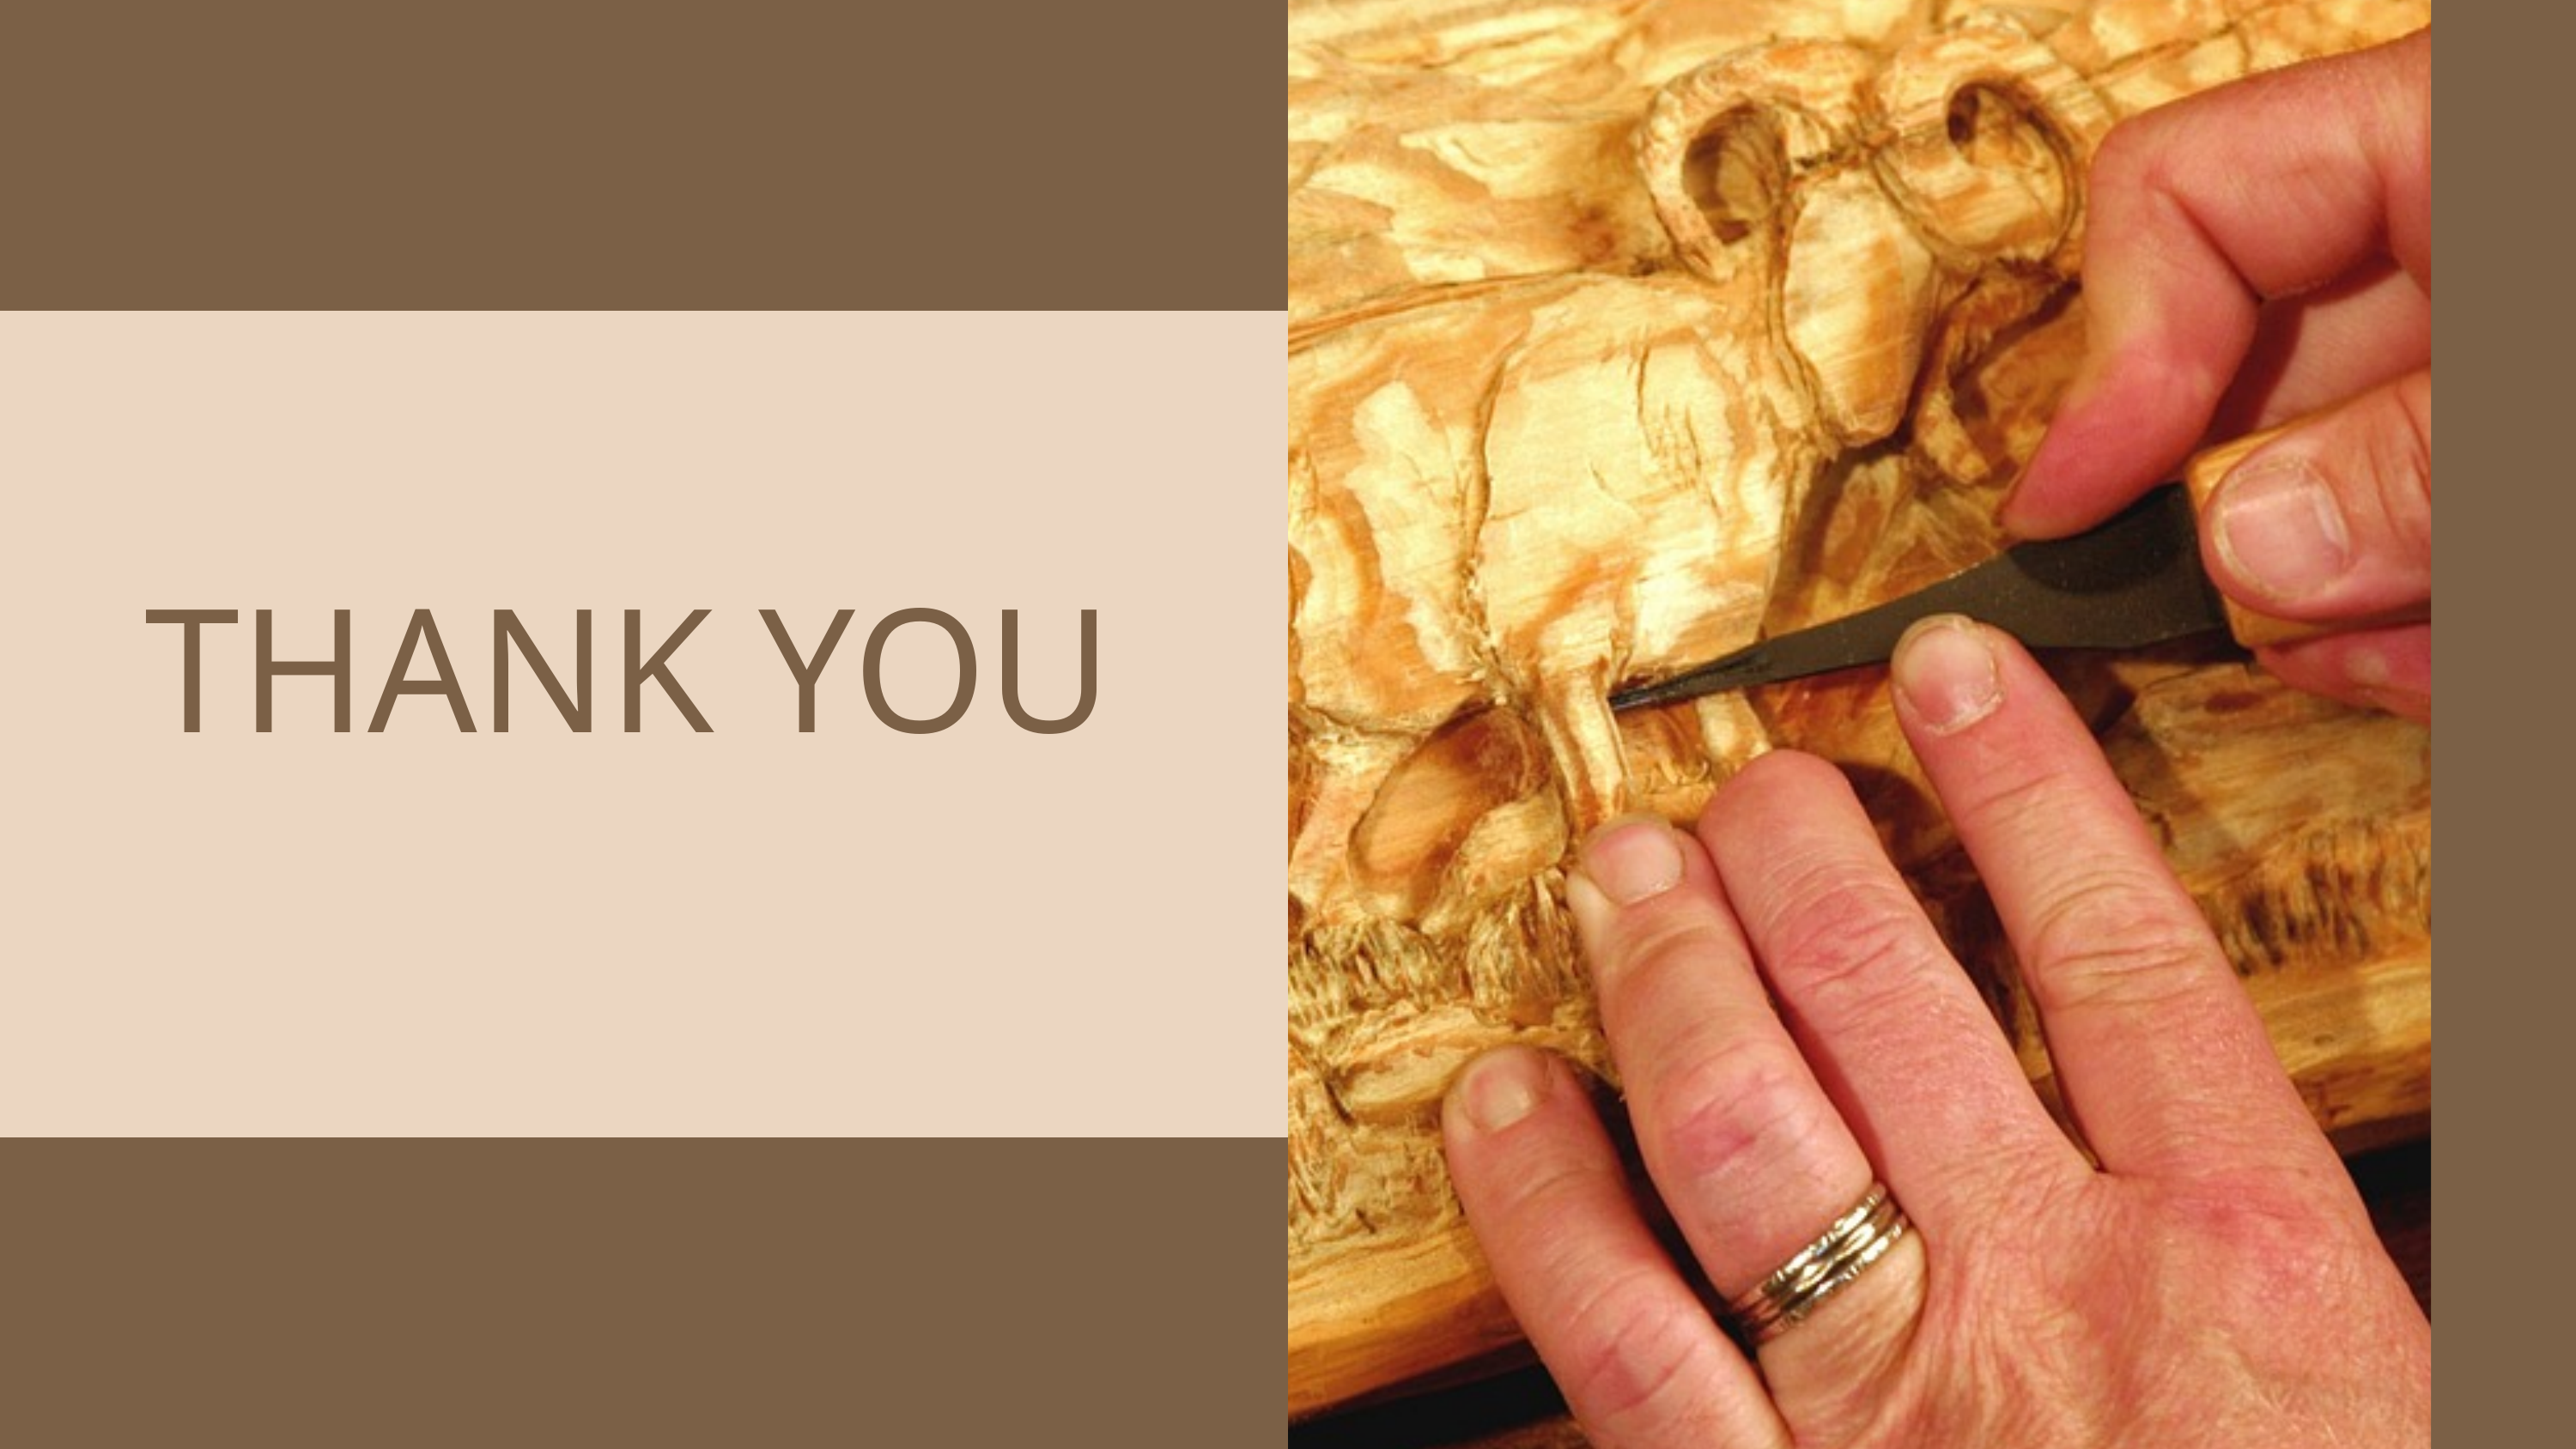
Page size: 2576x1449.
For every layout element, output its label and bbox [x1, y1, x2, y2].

text_box [1287, 0, 2432, 1449]
text_box [0, 311, 1283, 1138]
